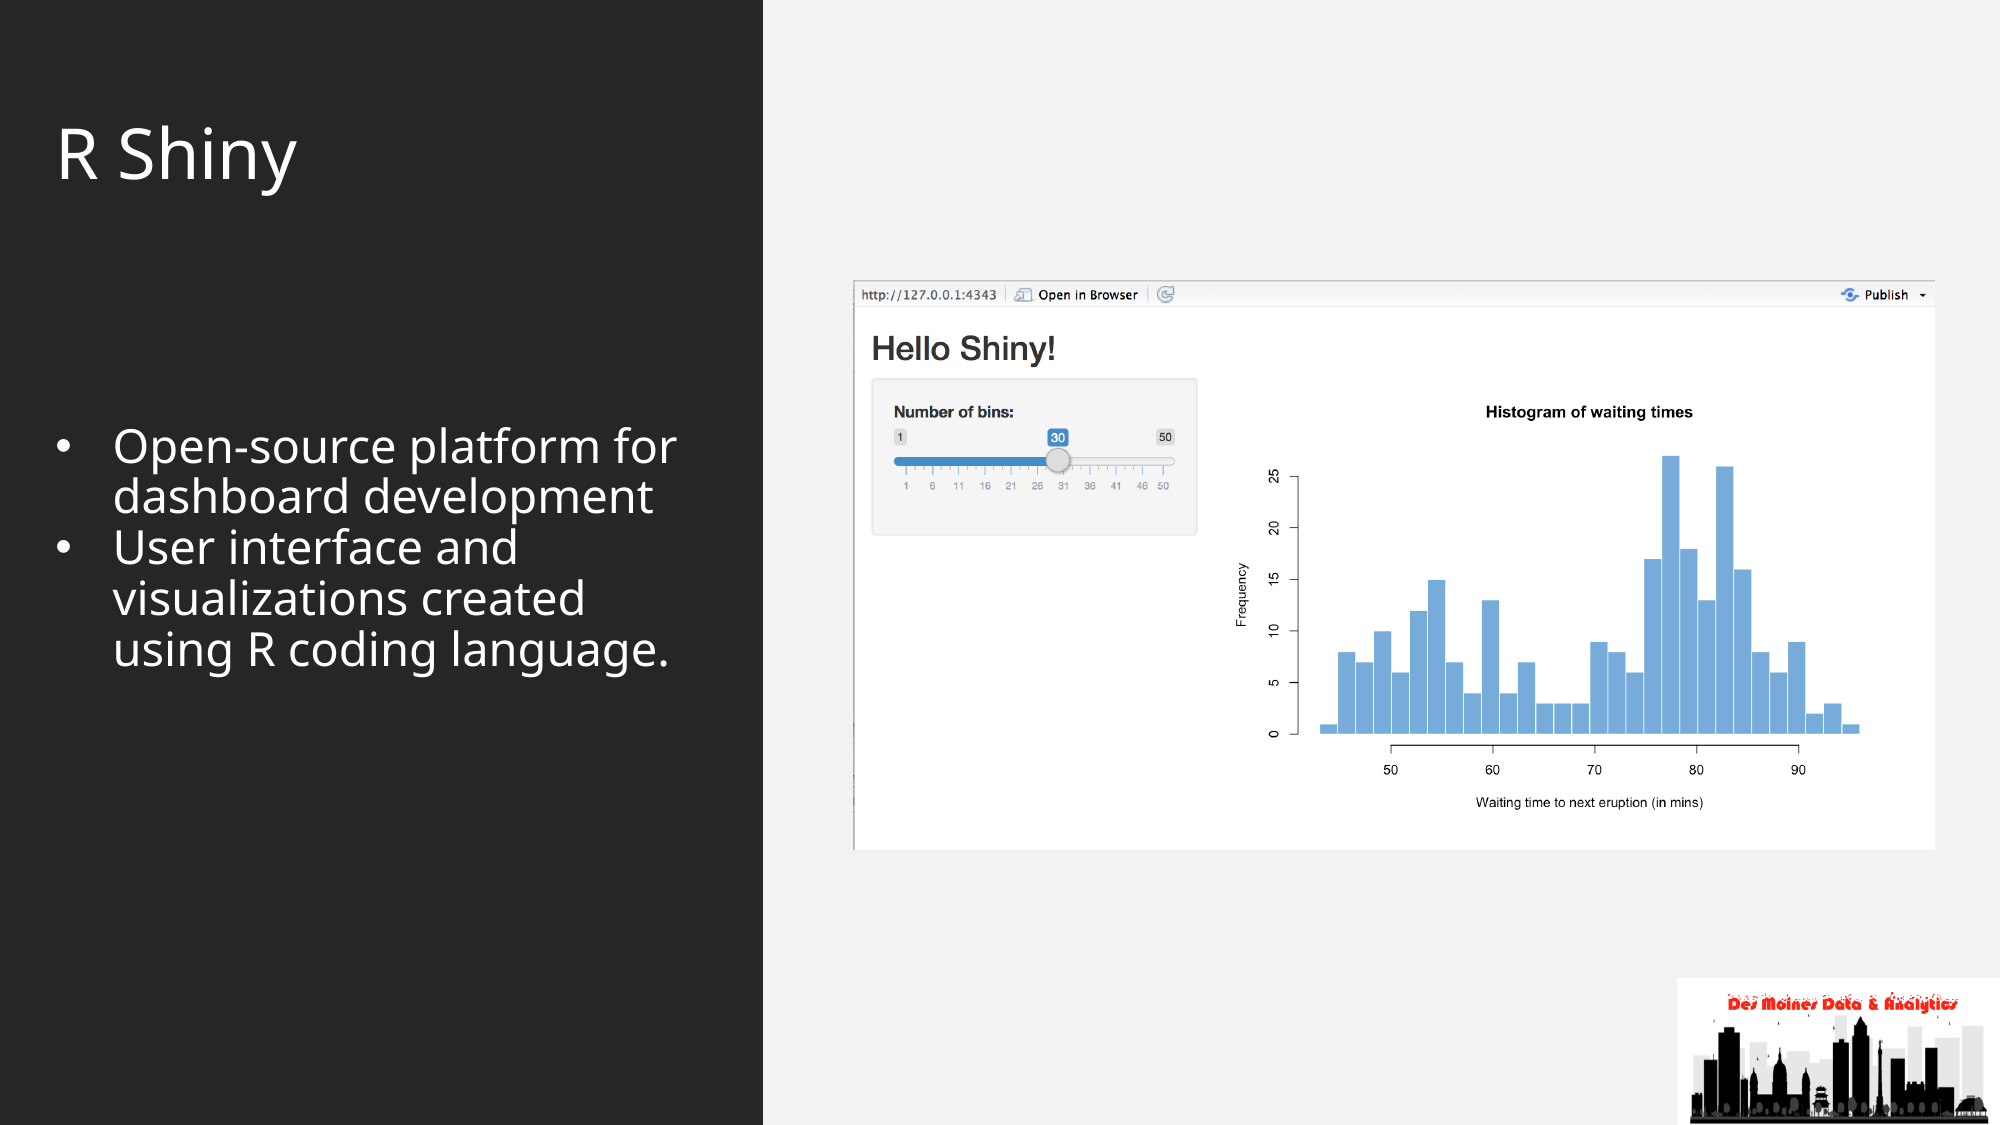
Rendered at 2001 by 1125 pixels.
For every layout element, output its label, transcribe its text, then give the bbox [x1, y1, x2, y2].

text_box [762, 0, 2000, 1125]
picture [853, 280, 1935, 850]
text_box [0, 0, 762, 1125]
picture [1677, 978, 2000, 1125]
text_box R Shiny Open-source platform for dashboard development User interface and visualizations created using R coding language. [40, 104, 727, 1020]
